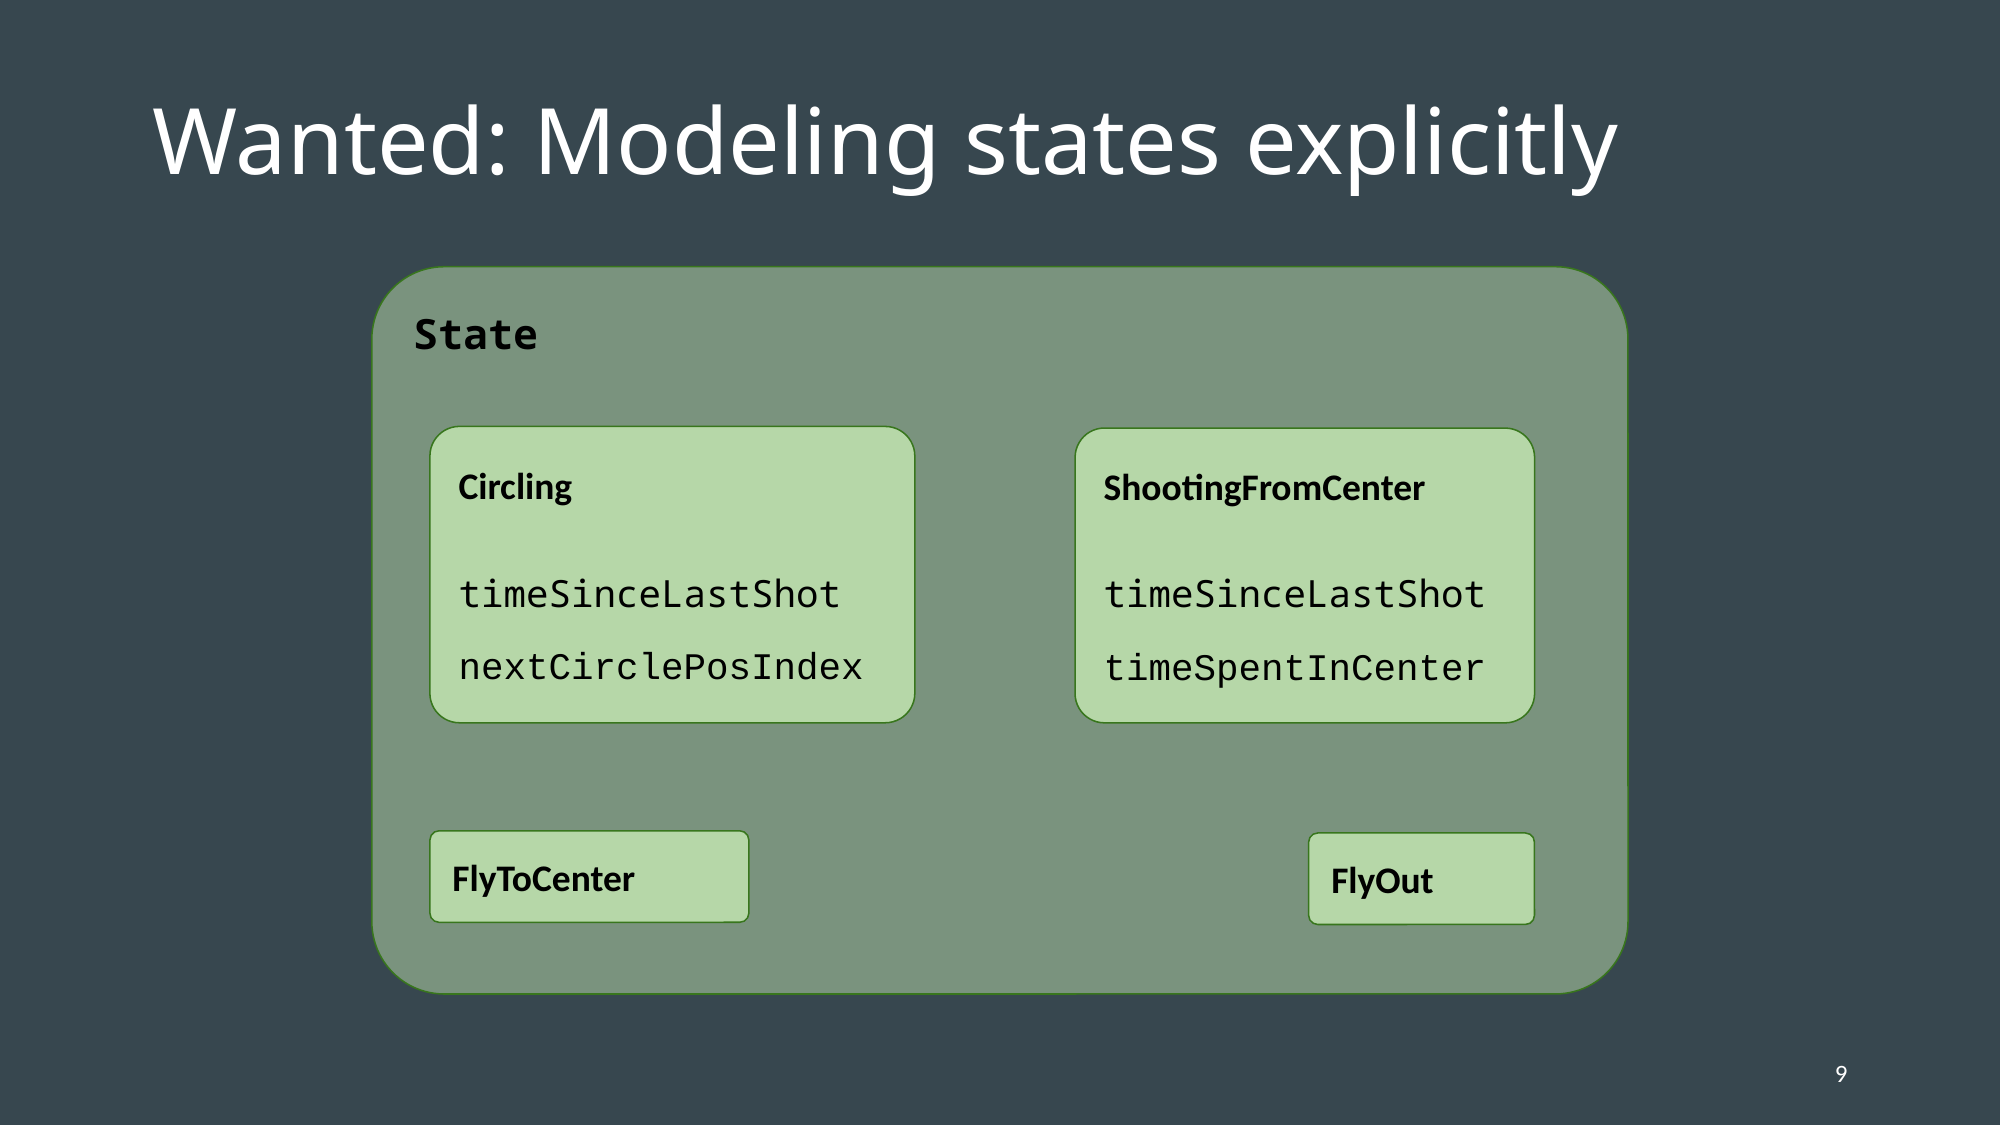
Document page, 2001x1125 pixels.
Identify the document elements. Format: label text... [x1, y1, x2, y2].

slide_number 9 [1412, 1042, 1863, 1103]
title Wanted: Modeling states explicitly [137, 59, 1863, 230]
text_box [371, 266, 1629, 994]
